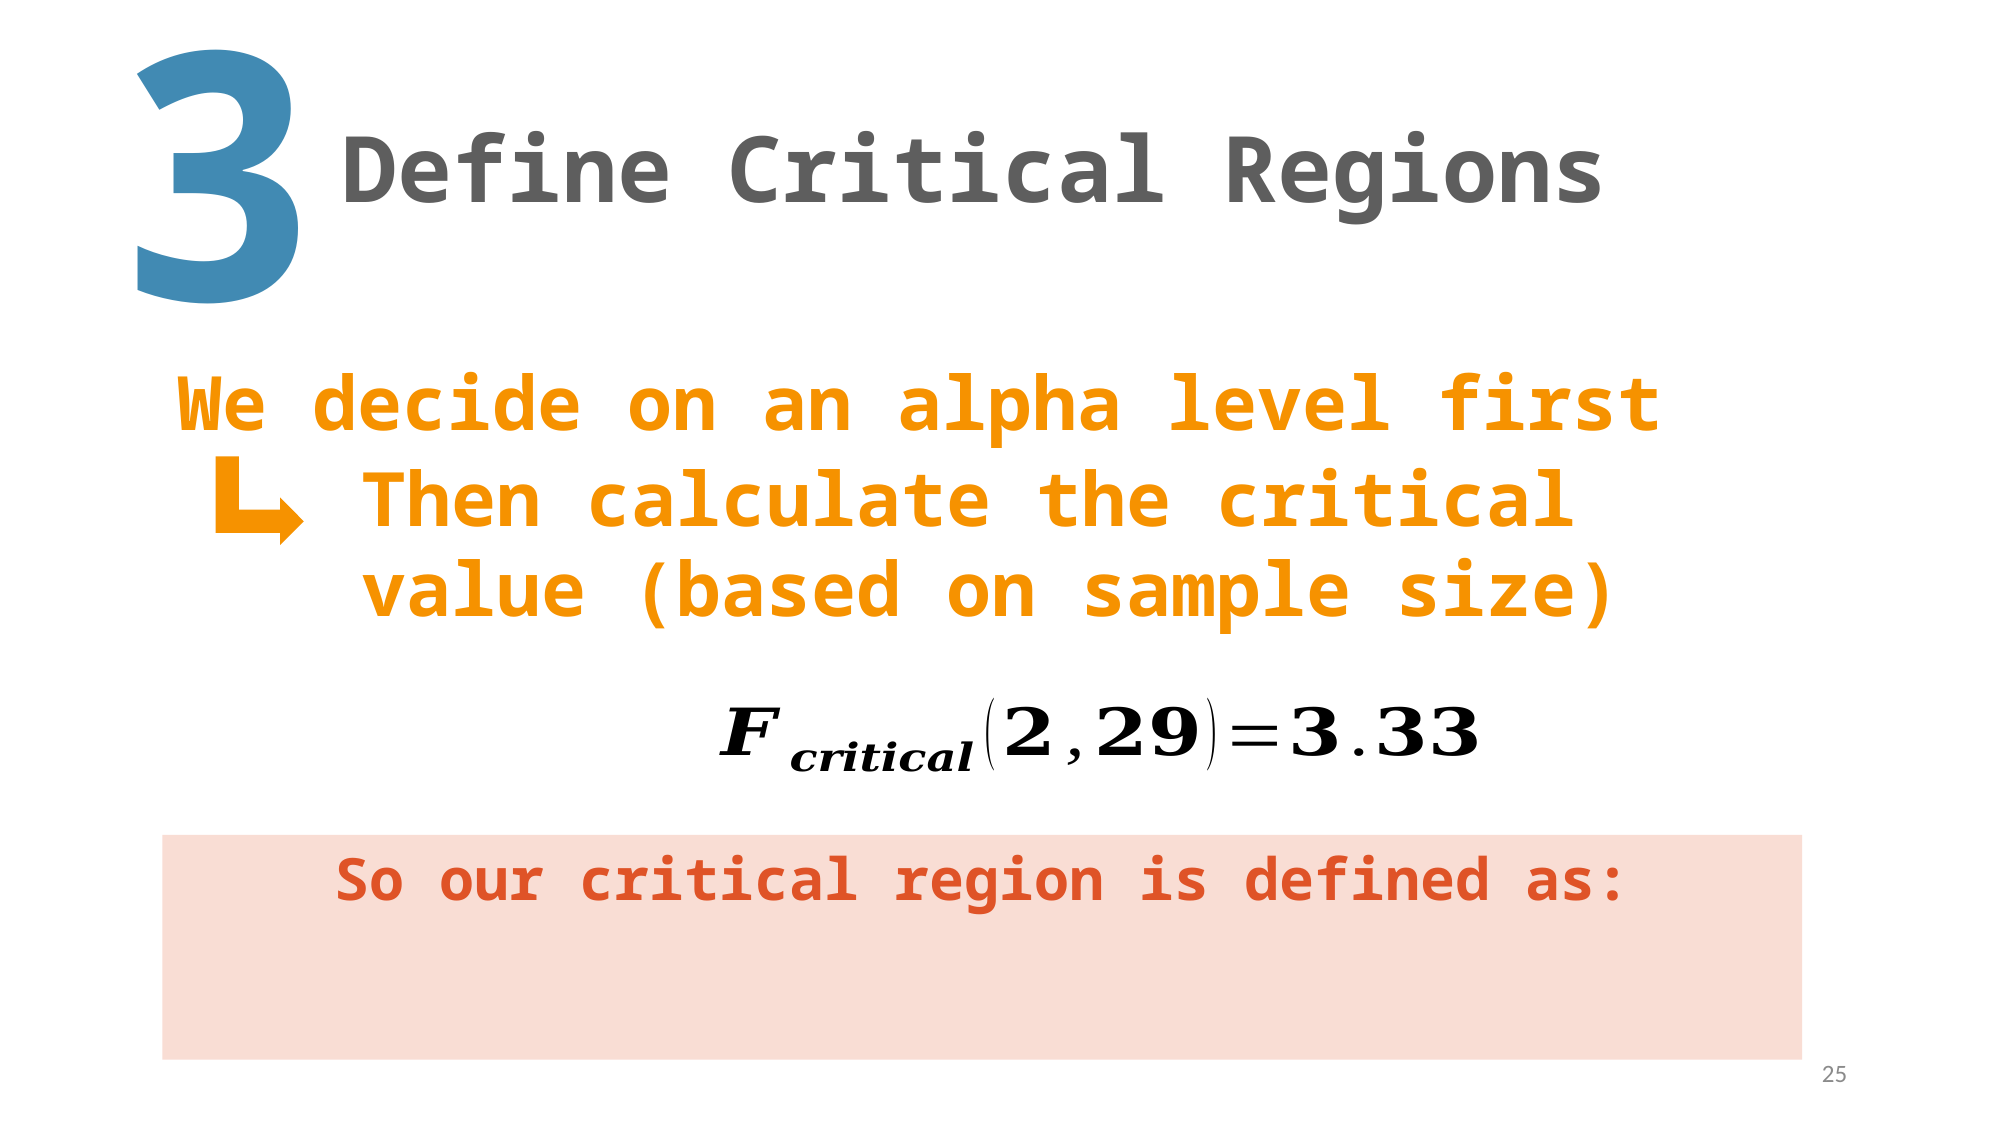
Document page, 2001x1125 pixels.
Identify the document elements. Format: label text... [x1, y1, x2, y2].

title Define Critical Regions [336, 64, 1657, 282]
text_box We decide on an alpha level first [162, 348, 1888, 454]
text_box 3 [98, 0, 336, 378]
text_box [215, 456, 304, 546]
slide_number 25 [1412, 1042, 1863, 1103]
text_box Then calculate the critical value (based on sample size) [346, 444, 1802, 639]
